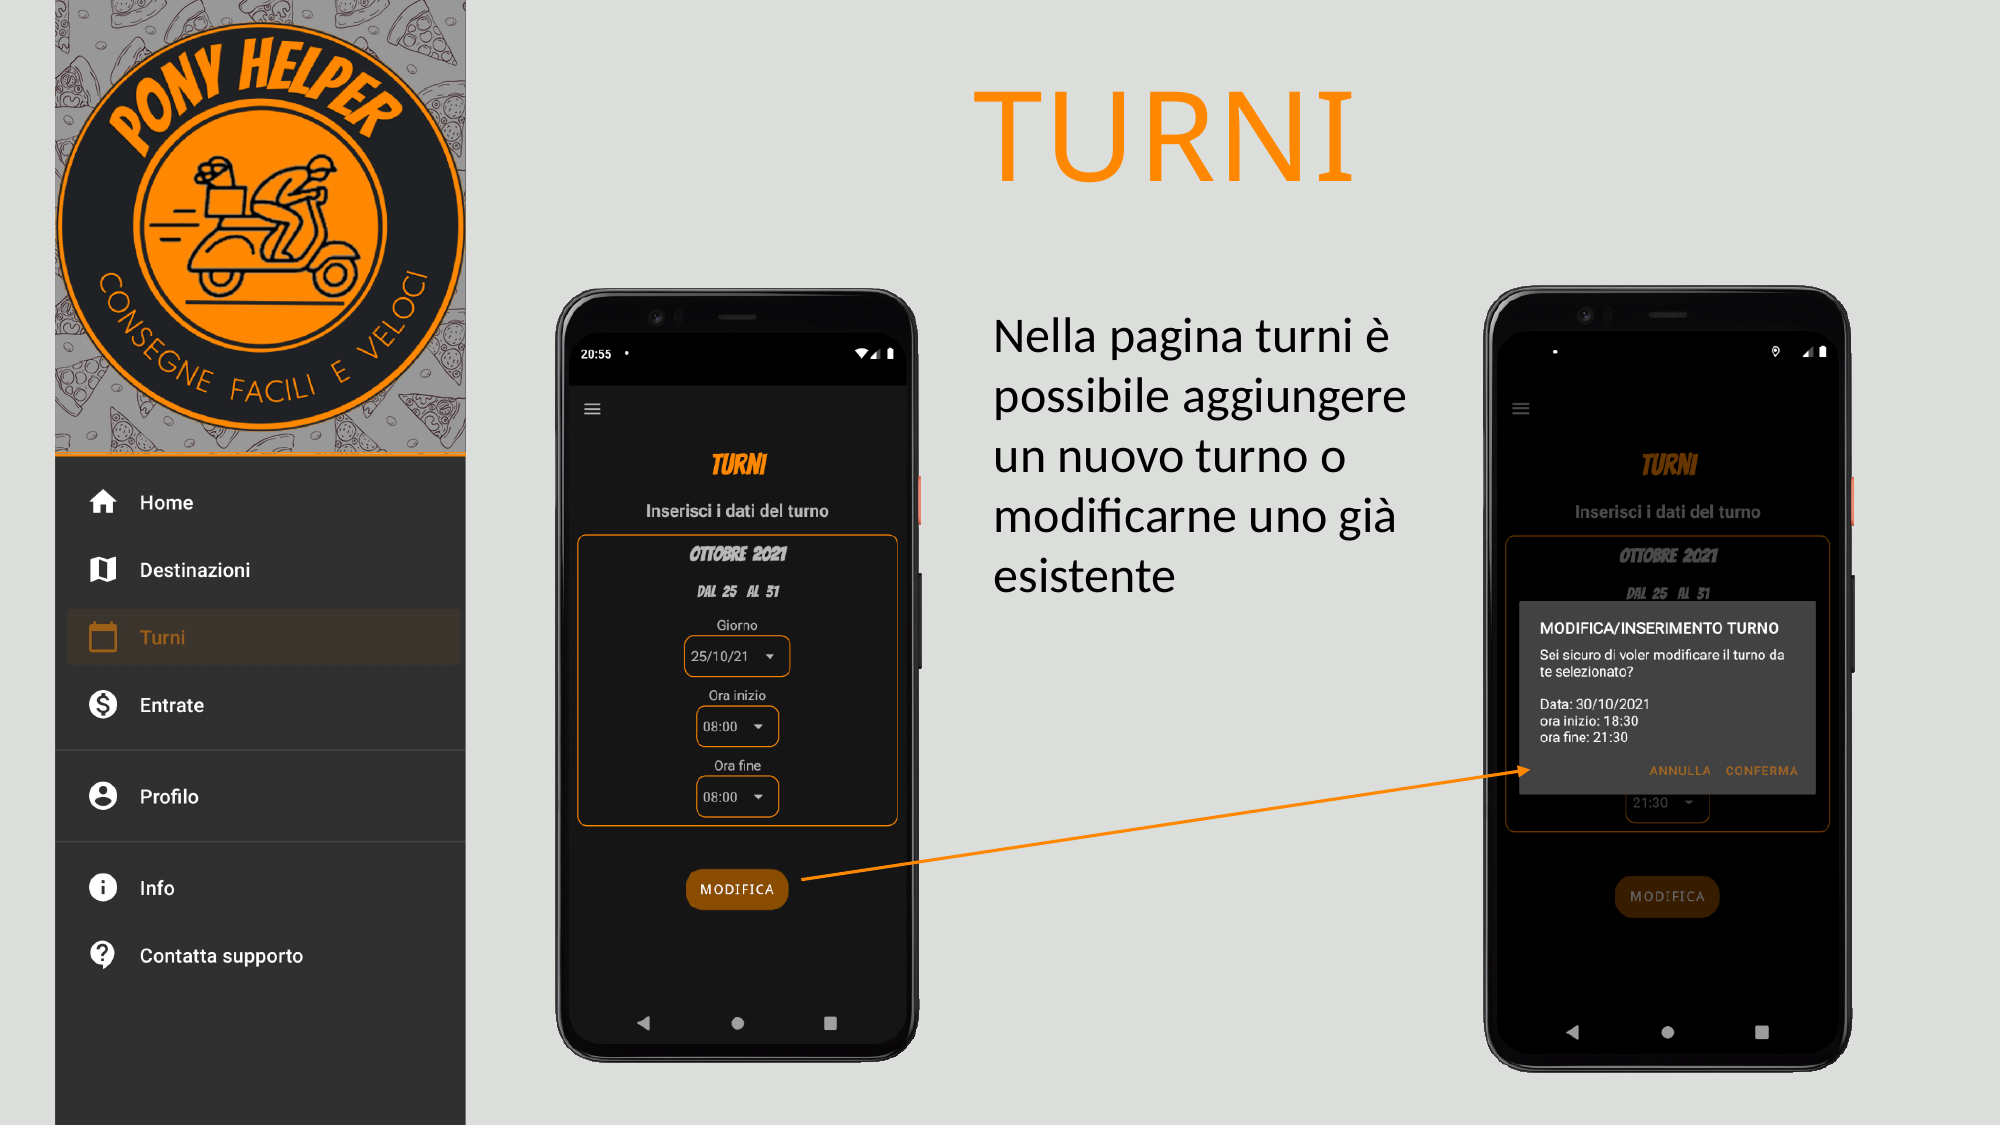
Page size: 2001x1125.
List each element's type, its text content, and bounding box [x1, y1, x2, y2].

text_box Nella pagina turni è possibile aggiungere un nuovo turno o modificarne uno già esistente [978, 295, 1423, 610]
text_box TURNI [466, 58, 1871, 223]
picture [545, 280, 925, 1066]
picture [1476, 280, 1858, 1076]
picture [55, 0, 466, 1125]
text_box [801, 769, 1531, 880]
